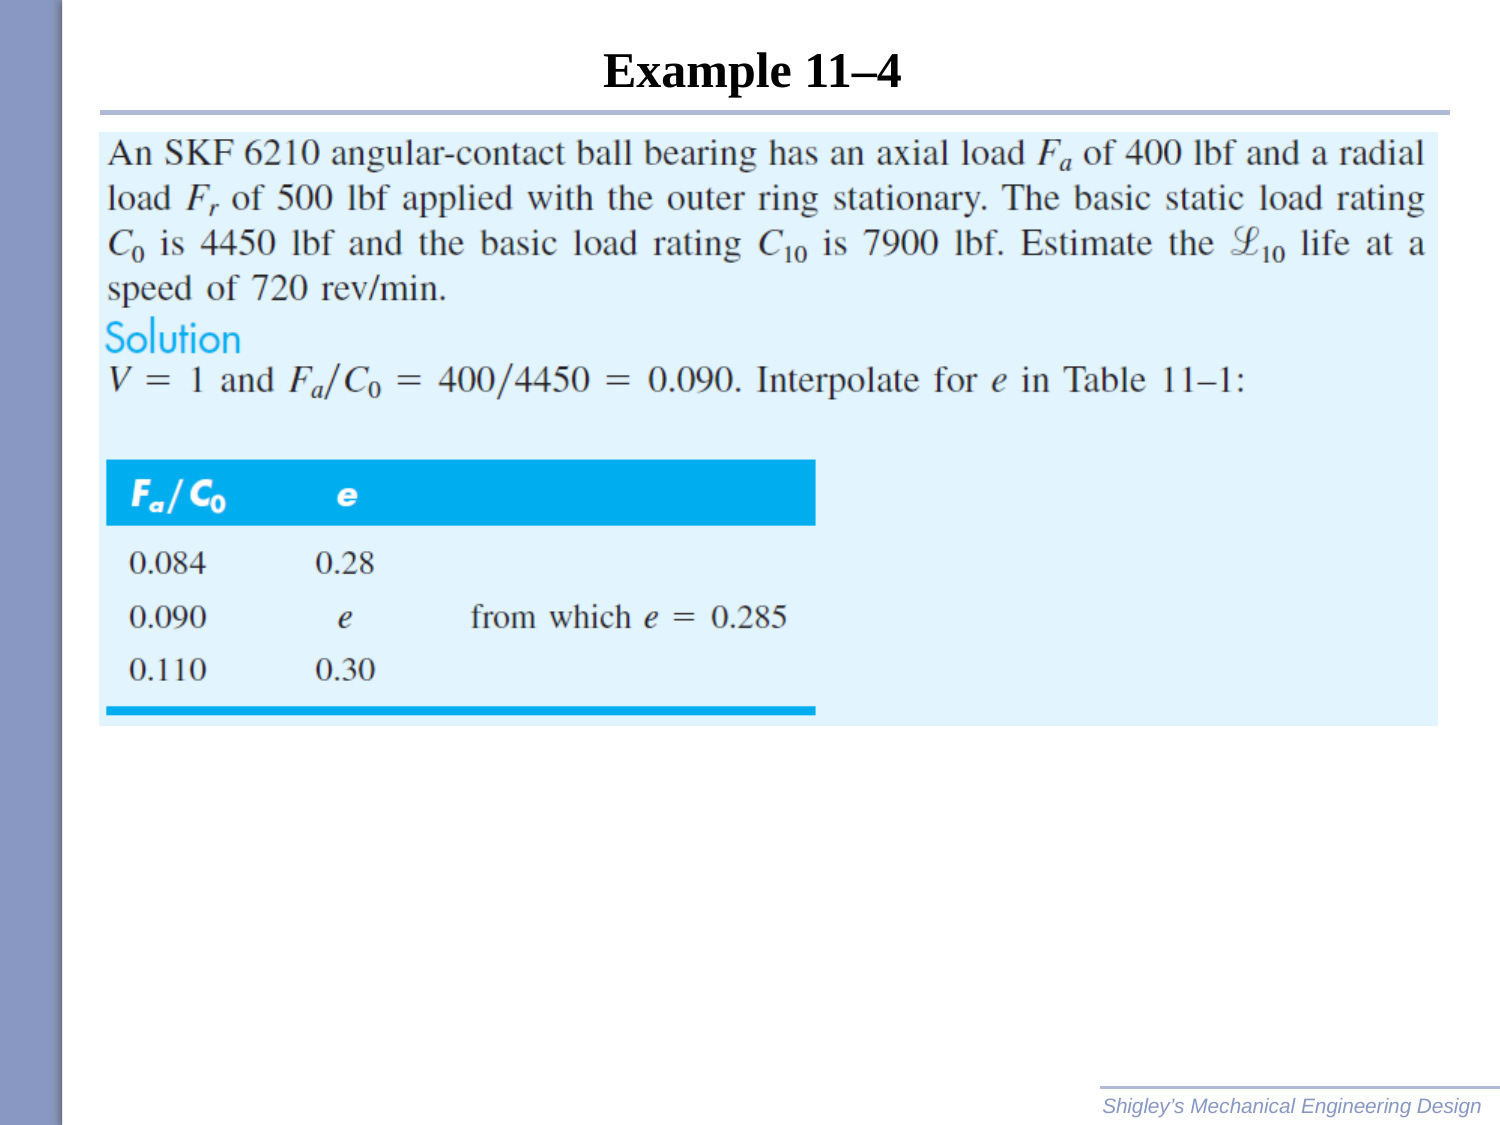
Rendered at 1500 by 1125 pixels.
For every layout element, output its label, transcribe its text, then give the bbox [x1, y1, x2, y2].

title Example 11–4 [137, 30, 1368, 106]
picture [99, 132, 1438, 726]
footer Shigley’s Mechanical Engineering Design [1087, 1074, 1500, 1125]
